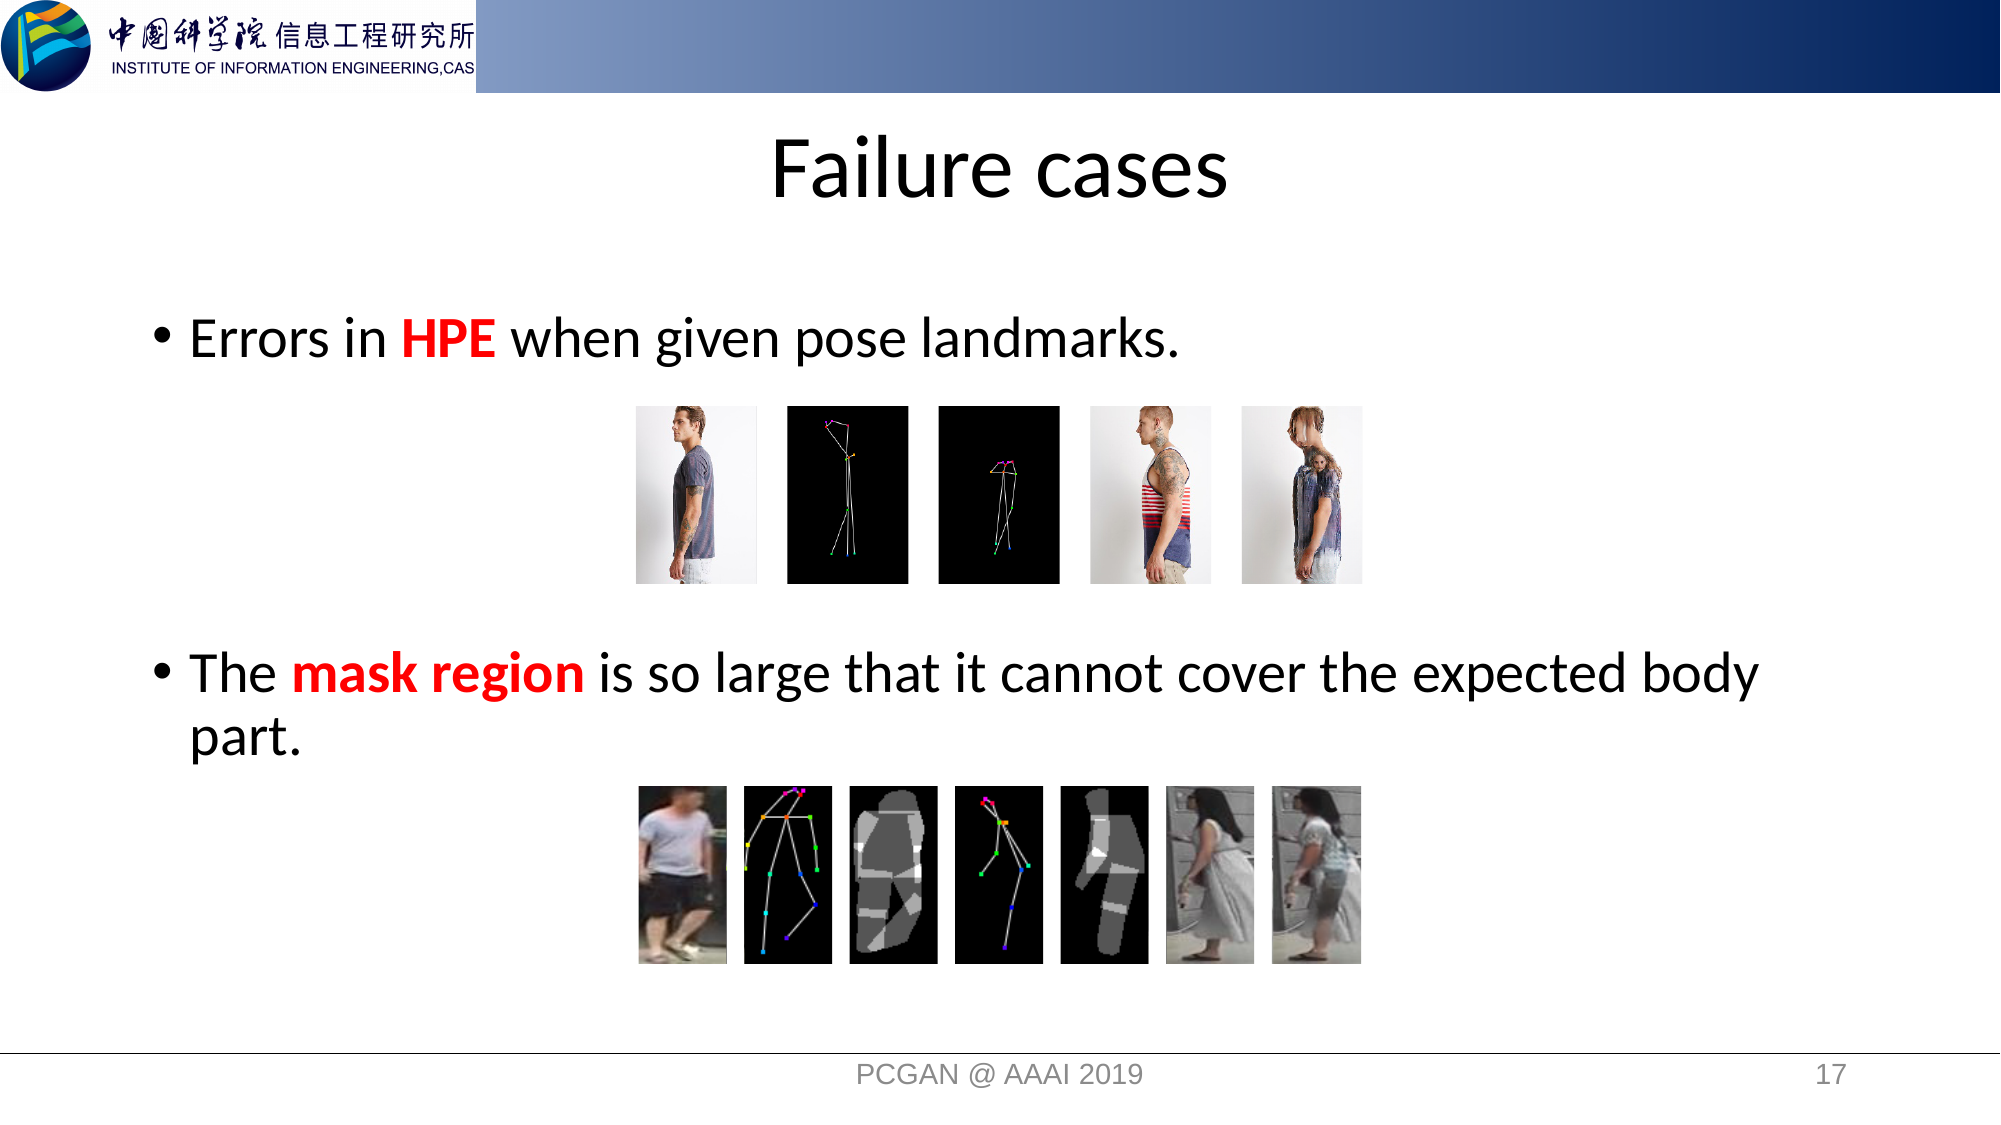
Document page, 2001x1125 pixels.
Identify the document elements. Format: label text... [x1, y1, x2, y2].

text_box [635, 406, 1363, 584]
footer PCGAN @ AAAI 2019 [662, 1042, 1338, 1103]
slide_number 17 [1412, 1042, 1863, 1103]
title Failure cases [137, 59, 1863, 278]
picture [0, 0, 476, 93]
list Errors in HPE when given pose landmarks. The mask region is so large that it cannot cover the expected body part. [137, 299, 1863, 1014]
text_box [638, 786, 1362, 964]
